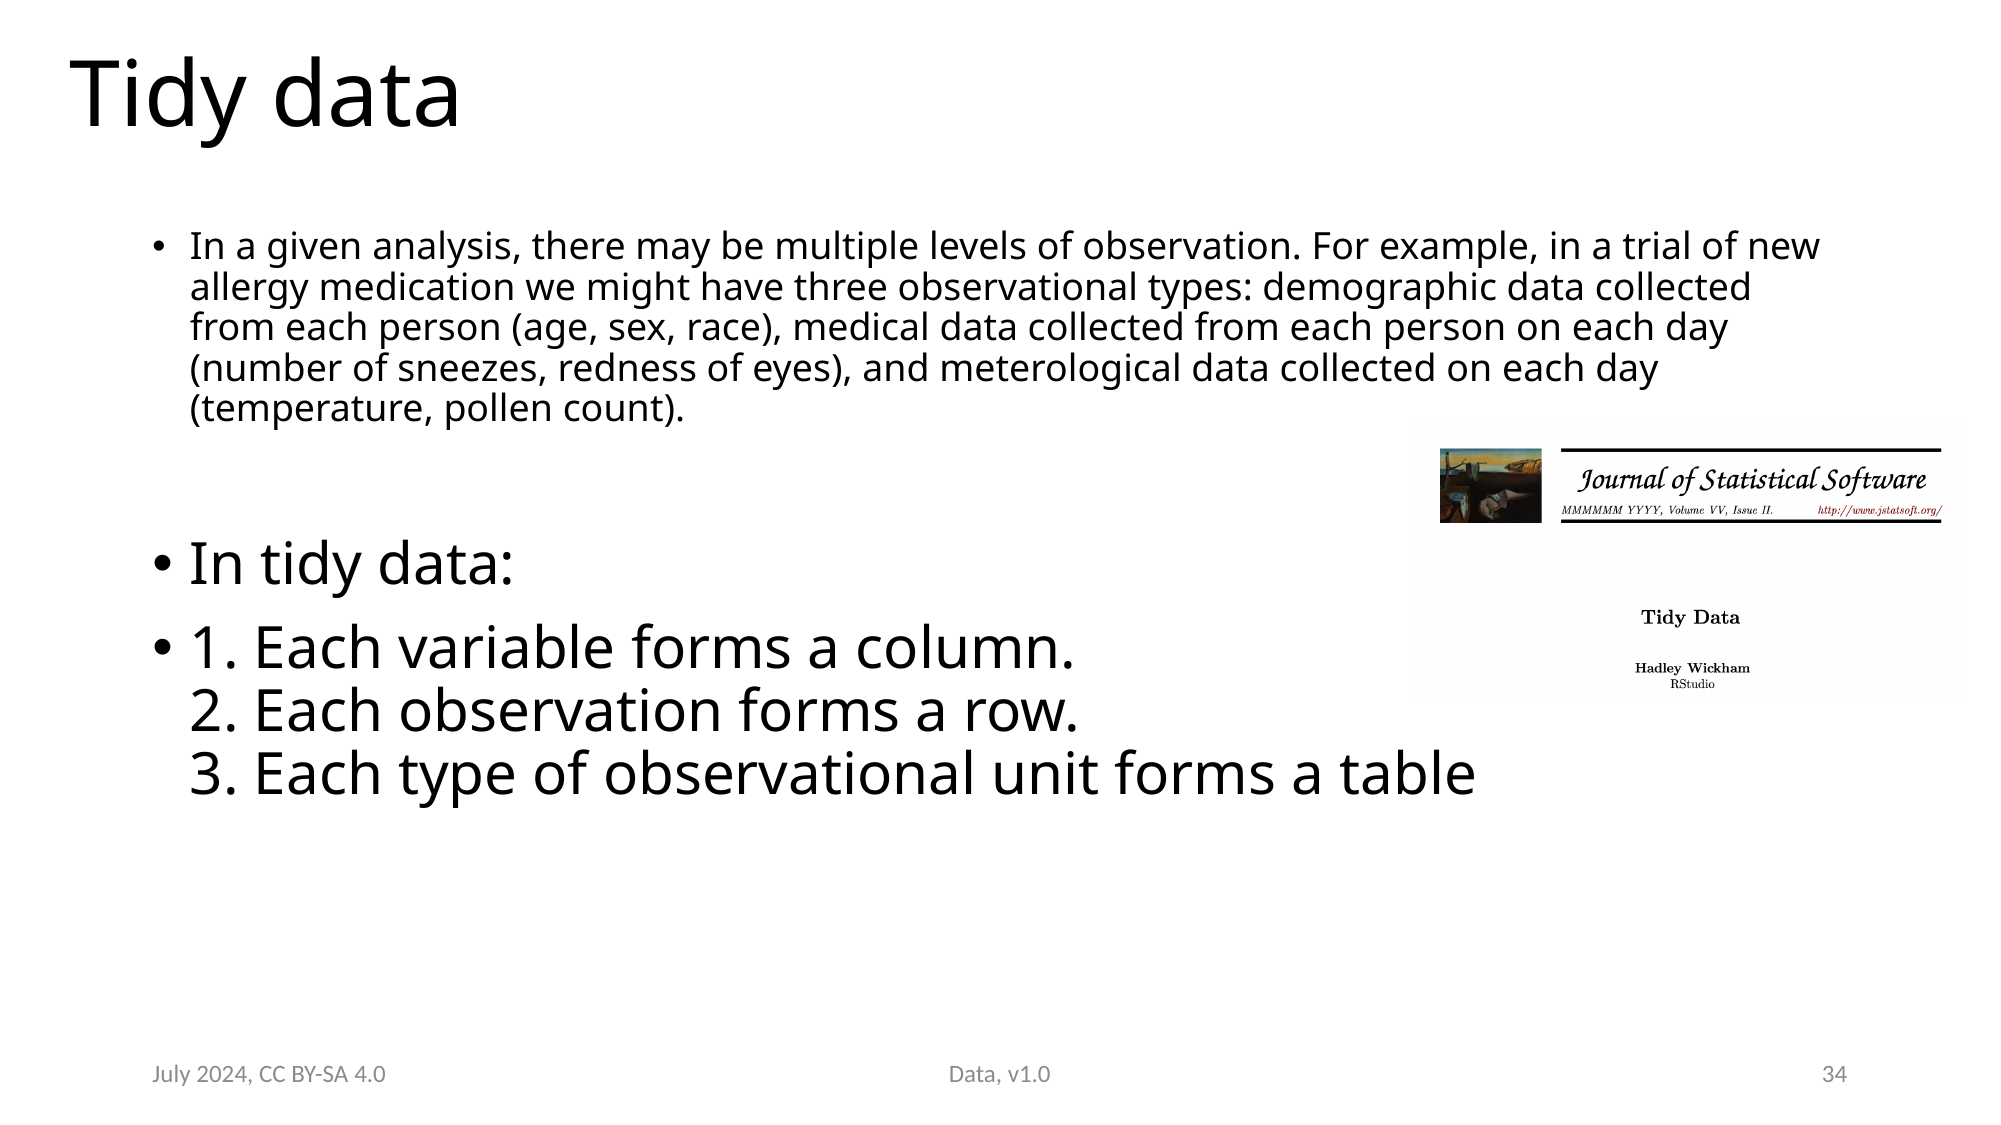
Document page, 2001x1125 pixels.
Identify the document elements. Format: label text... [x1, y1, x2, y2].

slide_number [137, 1042, 588, 1103]
slide_number 34 [1412, 1042, 1863, 1103]
picture [1412, 421, 1965, 704]
footer Data, v1.0 [662, 1042, 1338, 1103]
title Tidy data [55, 23, 1934, 172]
list In a given analysis, there may be multiple levels of observation. For example, in a trial of new allergy medication we might have three observational types: demographic data collected from each person (age, sex, race), medical data collected from each person on each day (number of sneezes, redness of eyes), and meterological data collected on each day (temperature, pollen count). In tidy data: 1. Each variable forms a column. 2. Each observation forms a row. 3. Each type of observational unit forms a table [137, 219, 1863, 1014]
